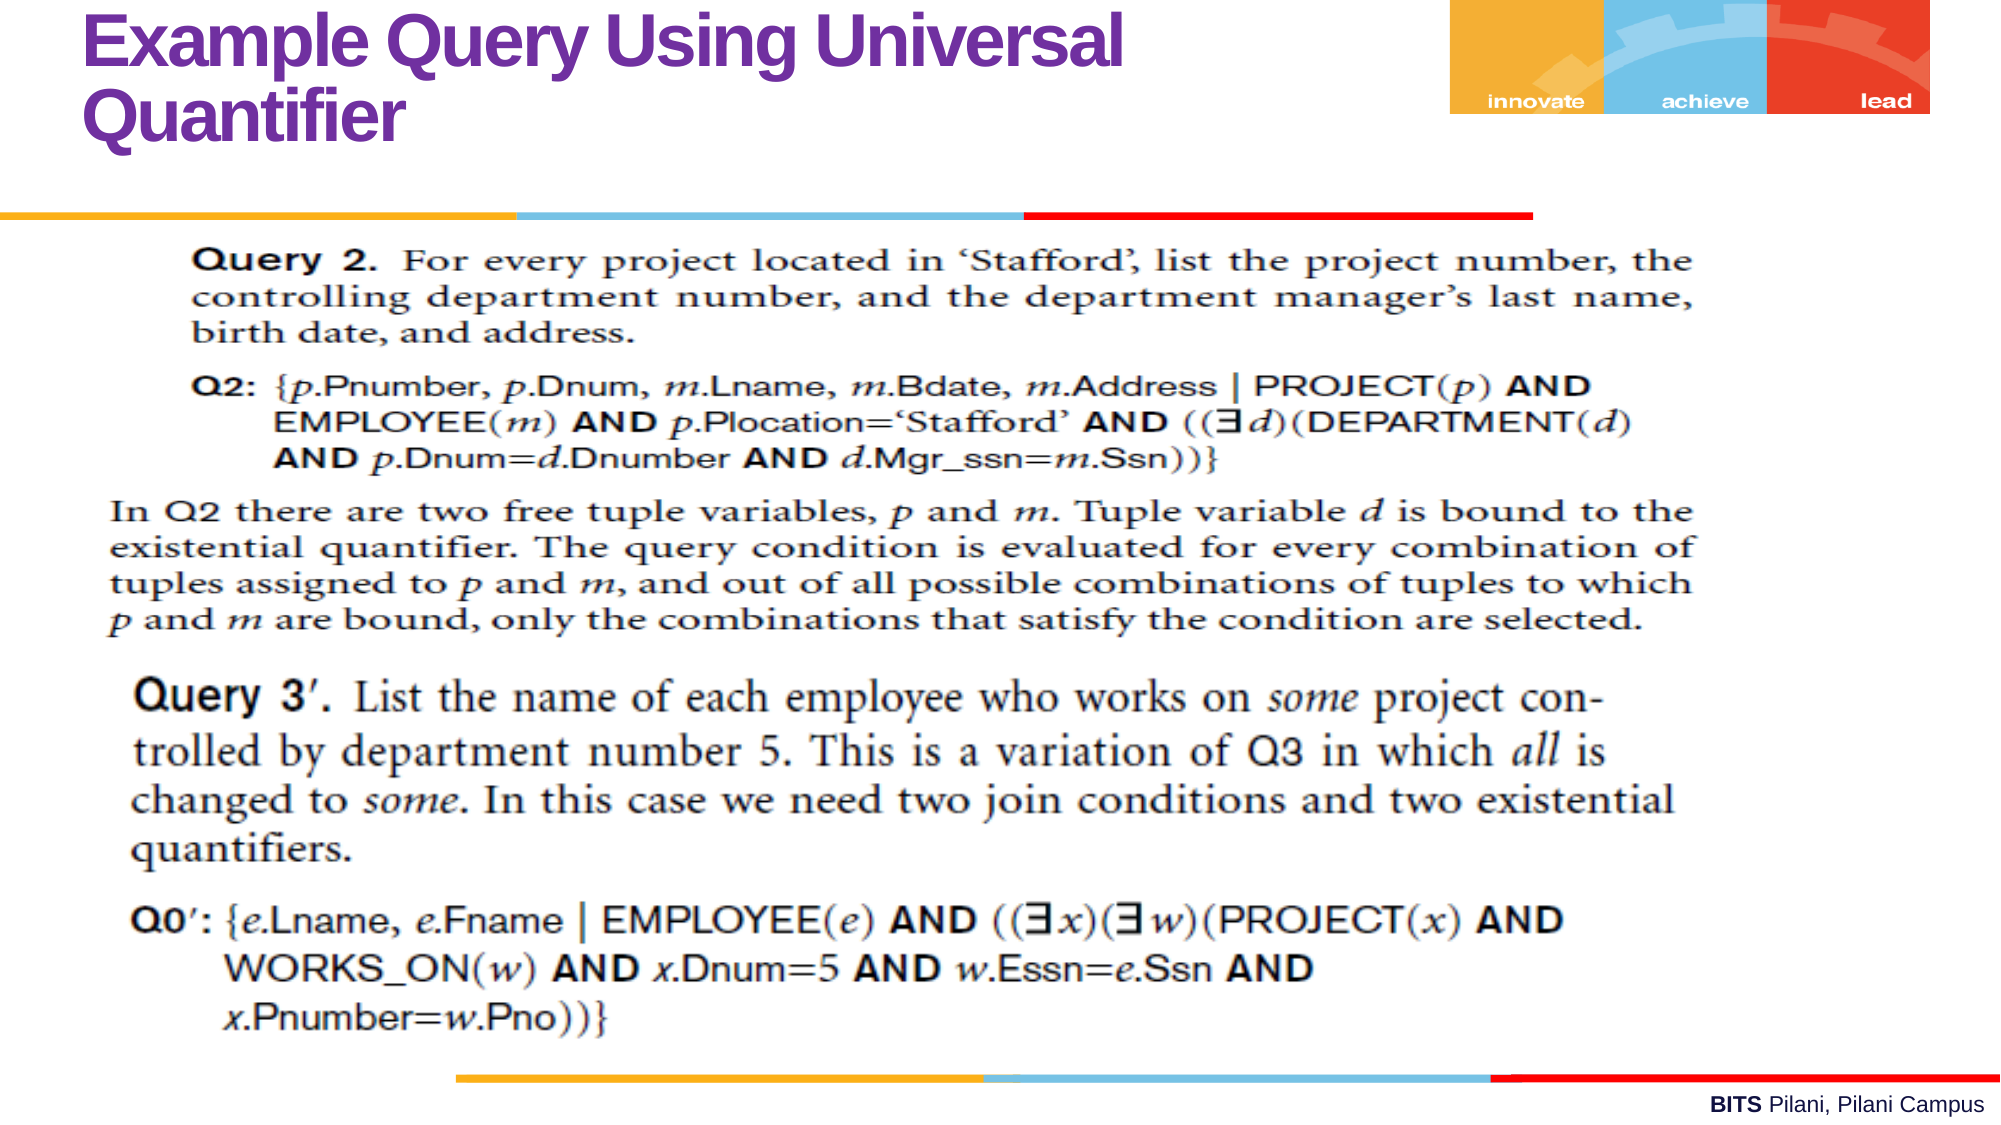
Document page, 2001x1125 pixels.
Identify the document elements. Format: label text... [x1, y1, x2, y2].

list Example Query Using Universal Quantifier [66, 24, 1450, 213]
picture [1449, 0, 1930, 114]
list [66, 238, 1730, 639]
picture [76, 665, 1740, 1060]
